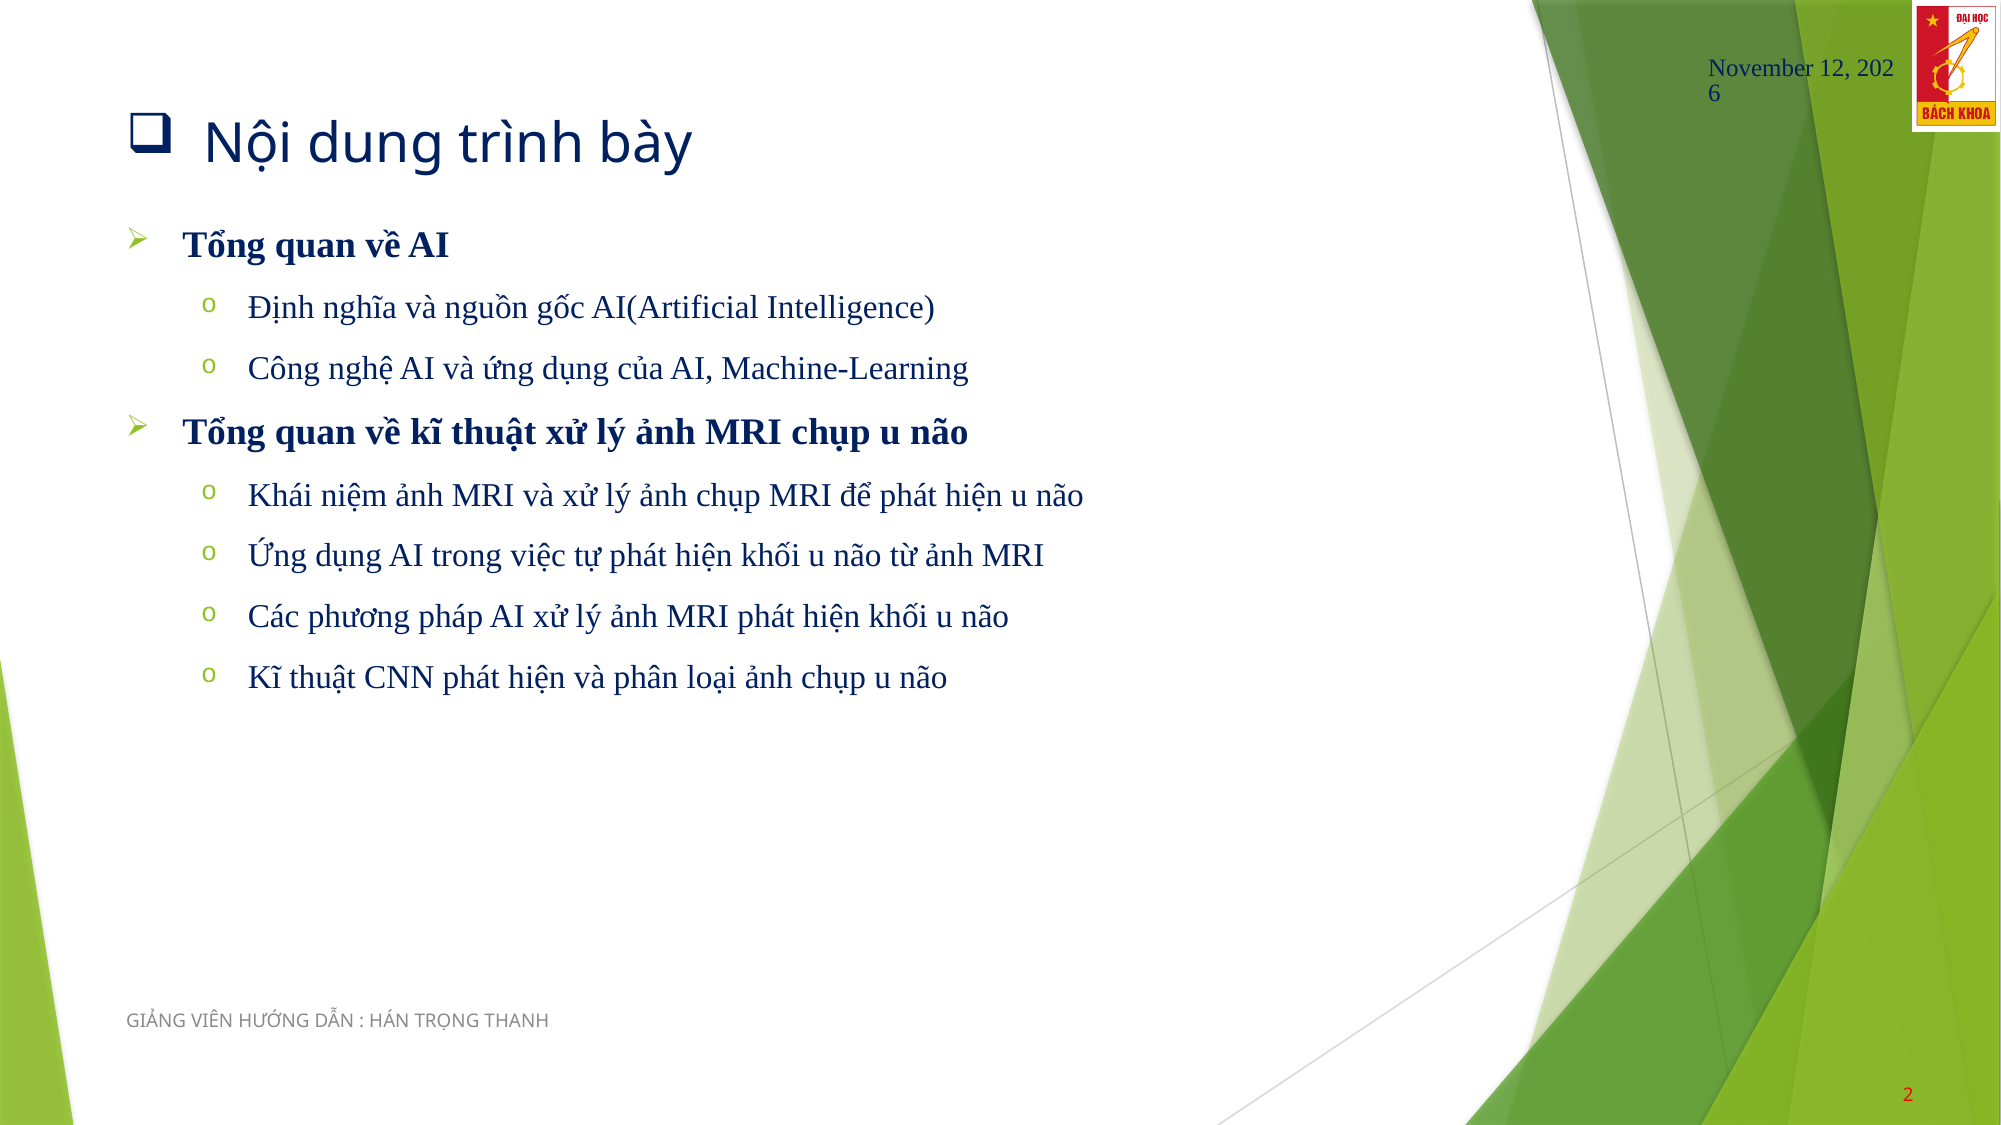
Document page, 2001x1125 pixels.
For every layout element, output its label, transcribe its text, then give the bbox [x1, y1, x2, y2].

slide_number 2 [1887, 1065, 2000, 1125]
picture [1911, 0, 2000, 133]
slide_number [1693, 43, 1906, 89]
footer GIẢNG VIÊN HƯỚNG DẪN : HÁN TRỌNG THANH [111, 991, 1145, 1051]
list Tổng quan về AI Định nghĩa và nguồn gốc AI(Artificial Intelligence) Công nghệ AI và ứng dụng của AI, Machine-Learning Tổng quan về kĩ thuật xử lý ảnh MRI chụp u não Khái niệm ảnh MRI và xử lý ảnh chụp MRI để phát hiện u não Ứng dụng AI trong việc tự phát hiện khối u não từ ảnh MRI Các phương pháp AI xử lý ảnh MRI phát hiện khối u não Kĩ thuật CNN phát hiện và phân loại ảnh chụp u não [111, 212, 1522, 992]
title Nội dung trình bày [111, 99, 1522, 183]
